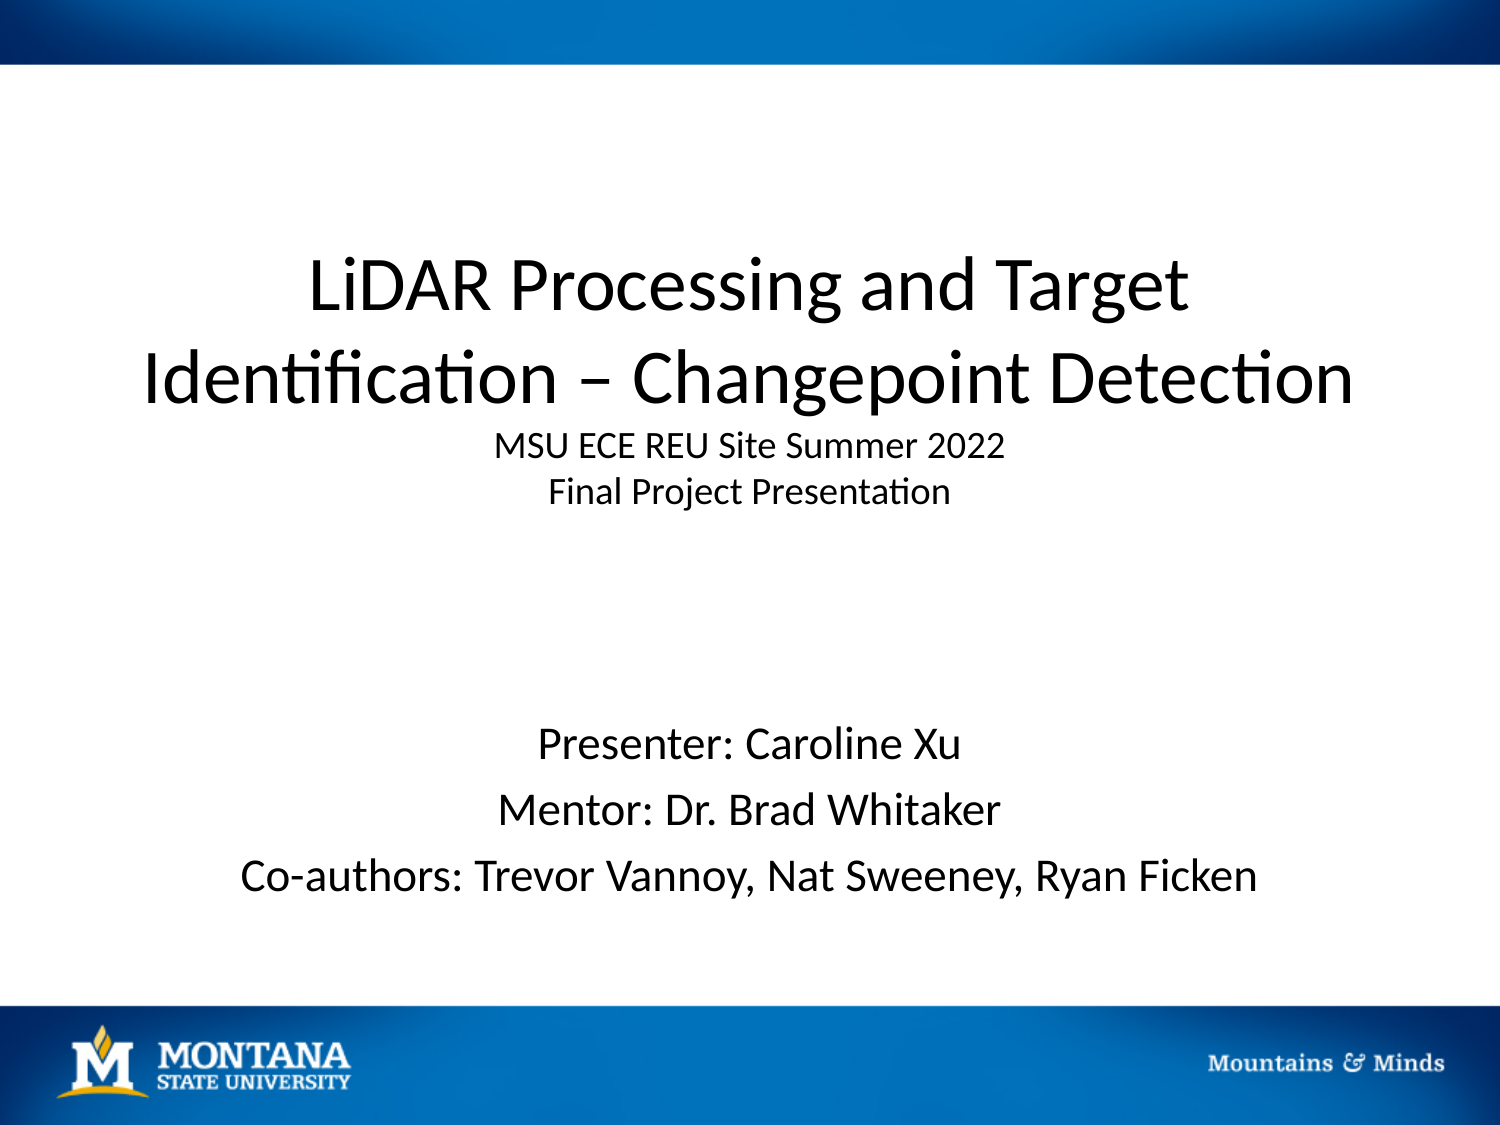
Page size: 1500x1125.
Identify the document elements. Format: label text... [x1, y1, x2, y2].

picture [0, 0, 1500, 1125]
subtitle Presenter: Caroline Xu Mentor: Dr. Brad Whitaker Co-authors: Trevor Vannoy, Nat Sweeney, Ryan Ficken [225, 705, 1275, 925]
title LiDAR Processing and Target Identification – Changepoint Detection MSU ECE REU Site Summer 2022 Final Project Presentation [112, 214, 1388, 532]
